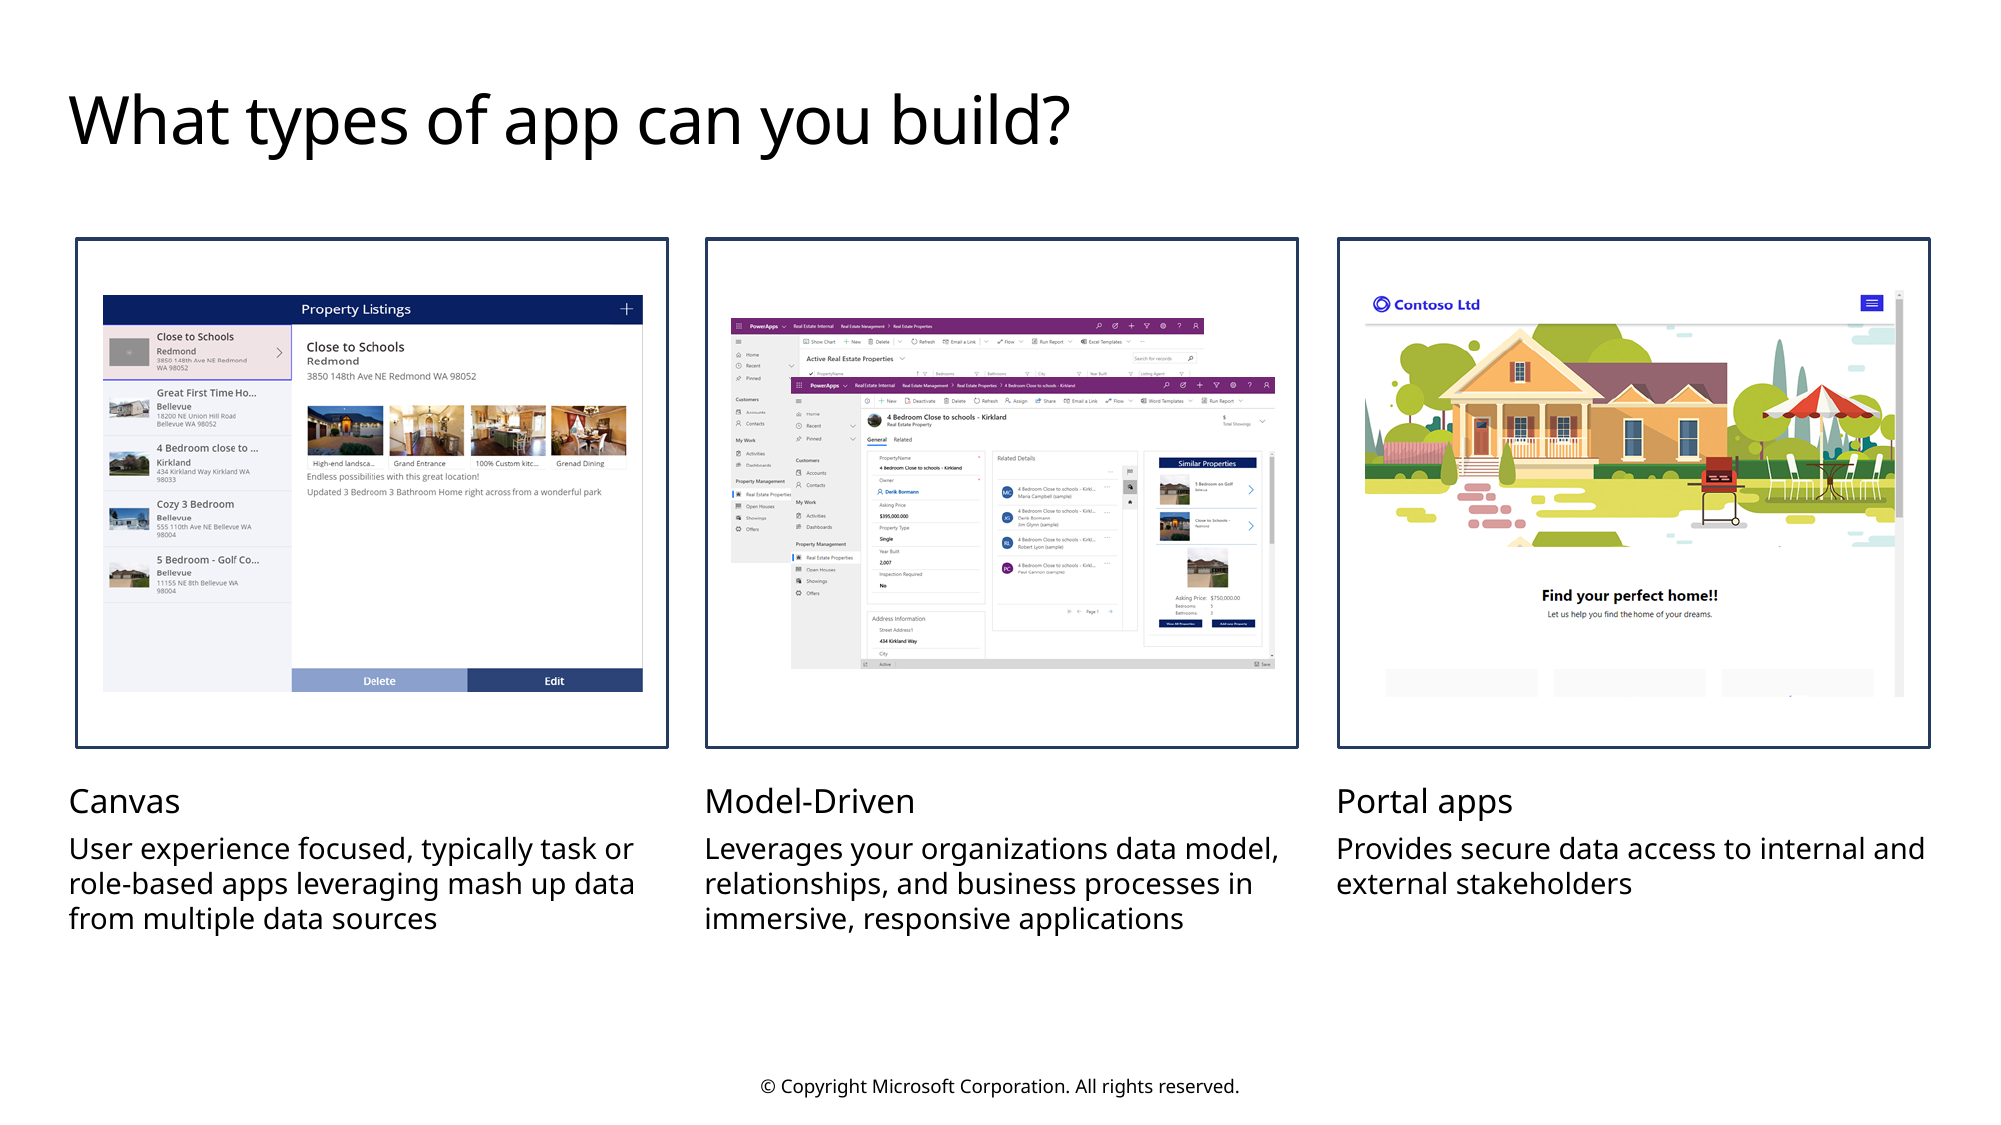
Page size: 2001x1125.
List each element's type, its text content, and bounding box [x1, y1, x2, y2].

list Canvas [68, 772, 668, 822]
list User experience focused, typically task or role-based apps leveraging mash up data from multiple data sources [68, 822, 668, 980]
picture [96, 256, 648, 731]
picture [1358, 256, 1910, 731]
picture [726, 256, 1278, 731]
list Model-Driven [704, 772, 1298, 822]
list Provides secure data access to internal and external stakeholders [1335, 822, 1930, 909]
list Leverages your organizations data model, relationships, and business processes in immersive, responsive applications [704, 822, 1298, 980]
list Portal apps [1335, 772, 1930, 822]
title What types of app can you build? [68, 72, 1930, 184]
